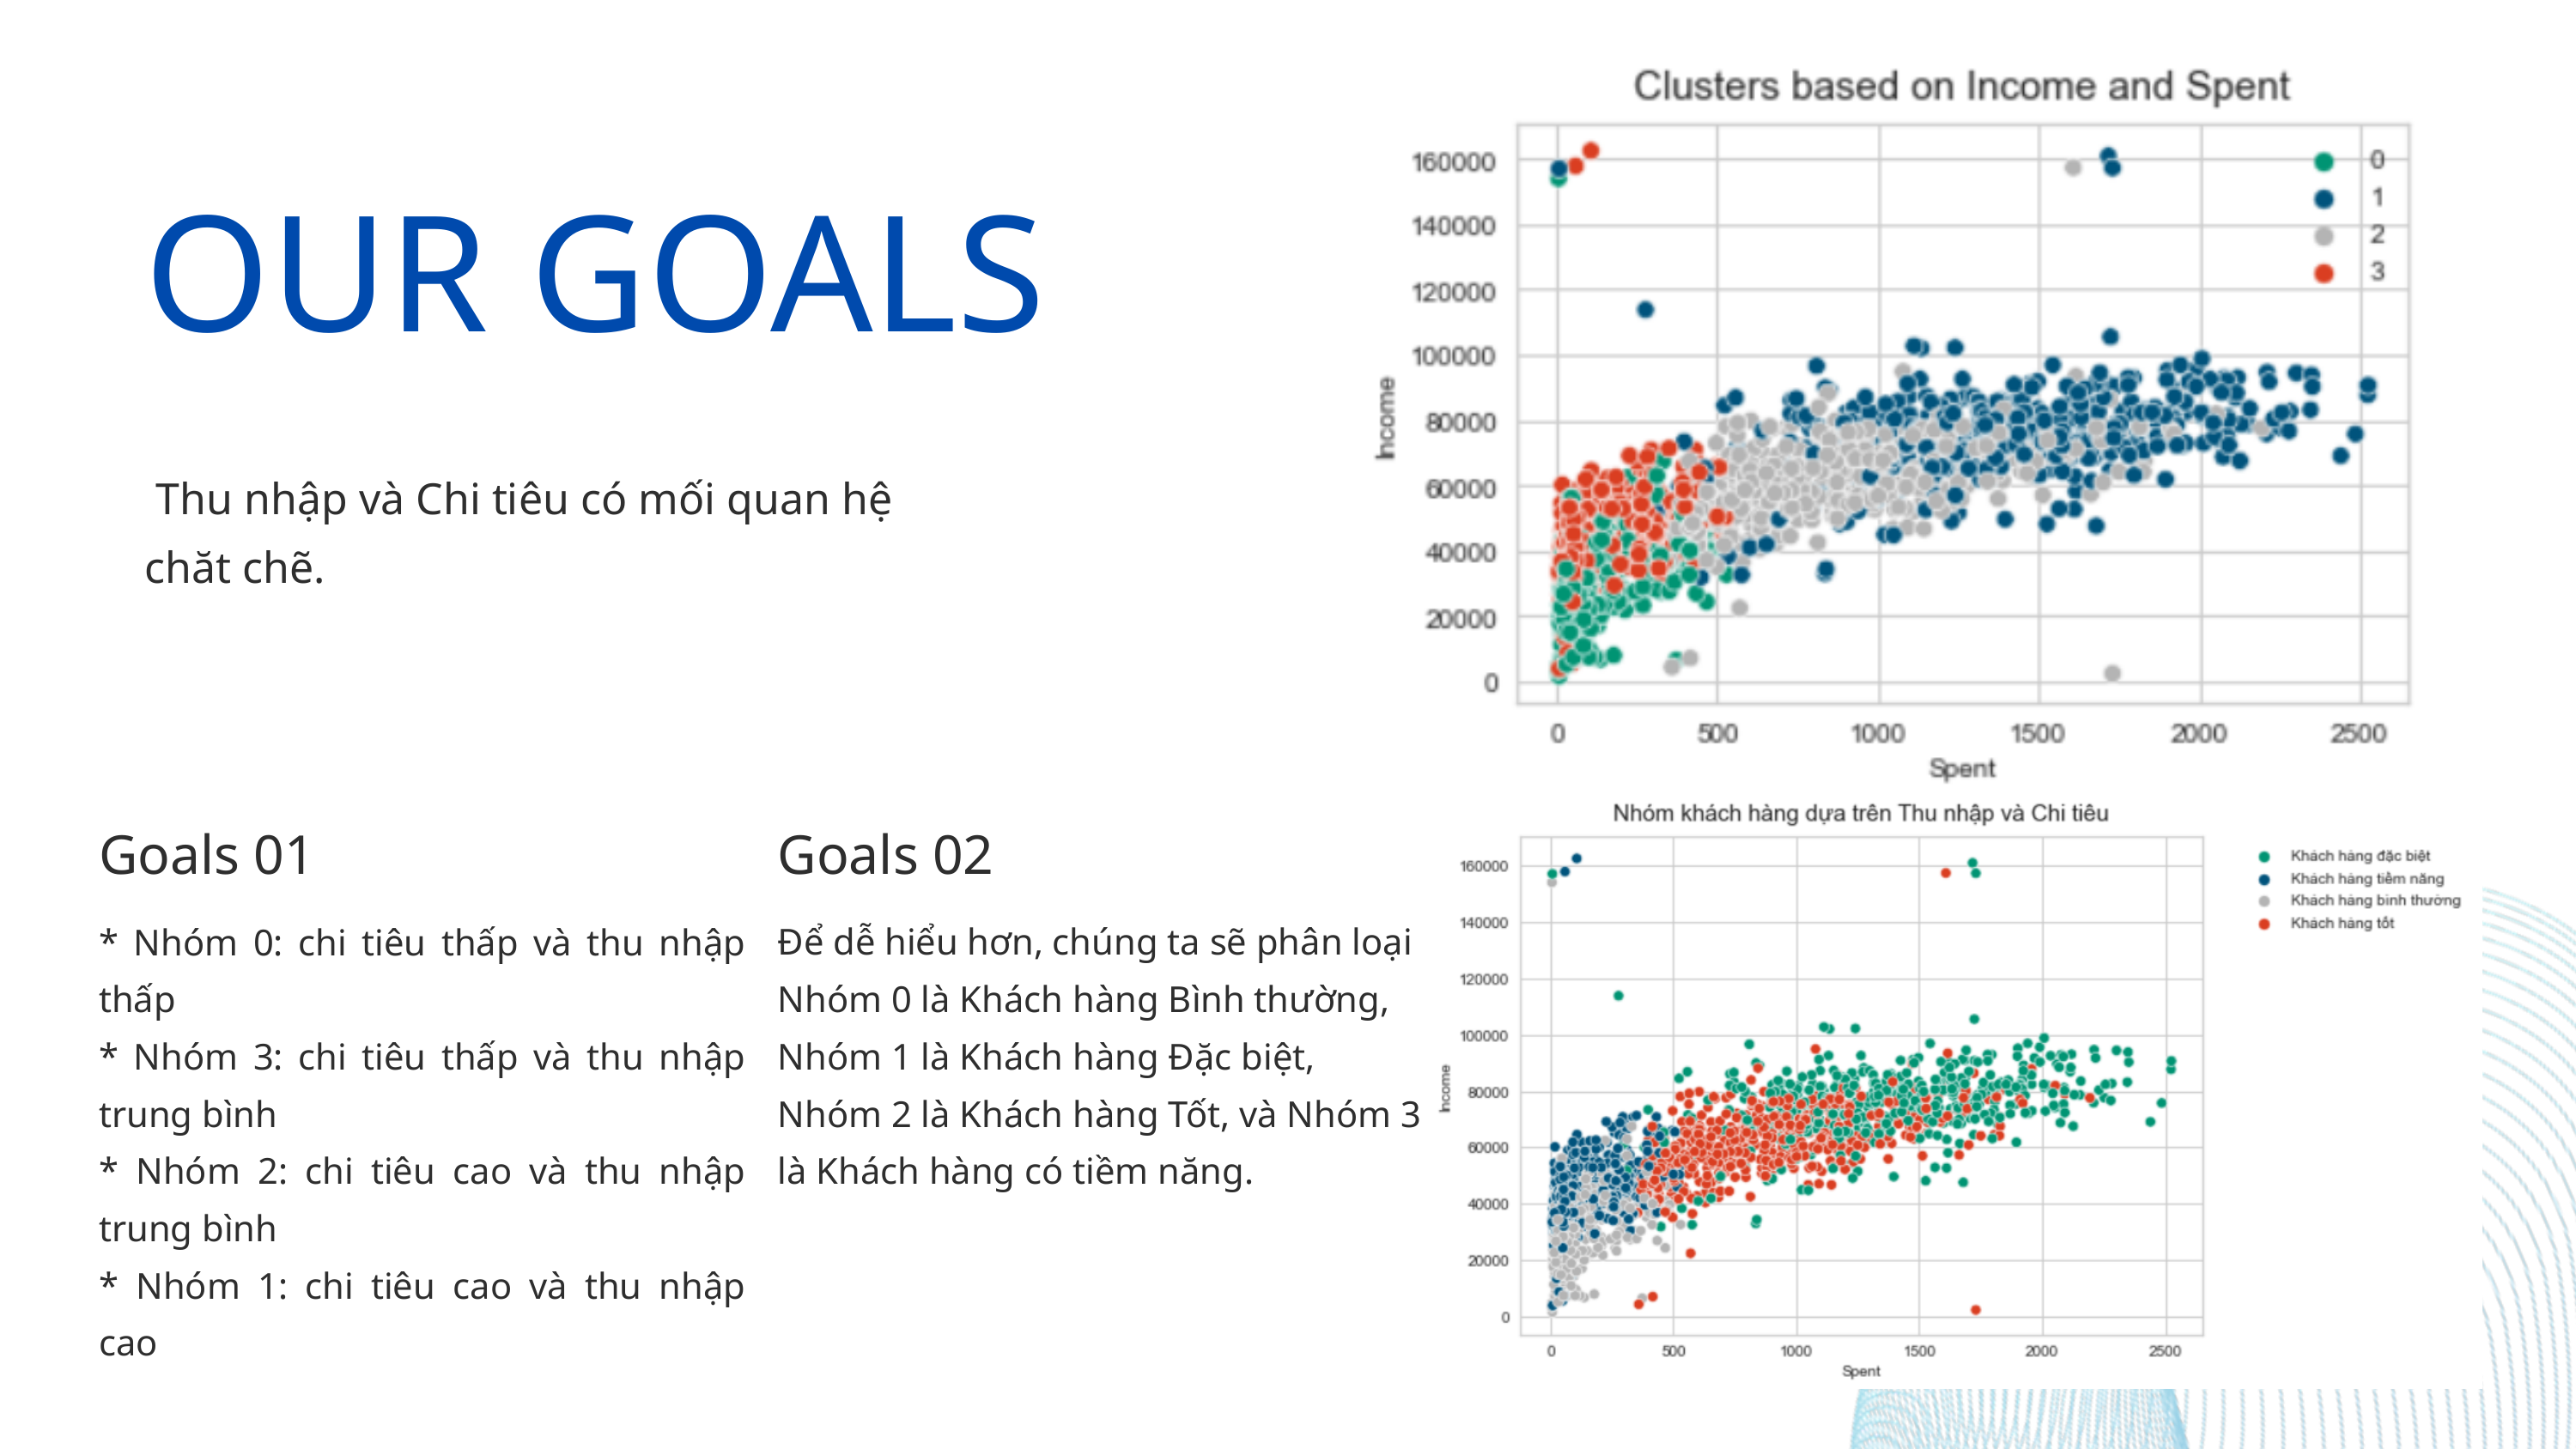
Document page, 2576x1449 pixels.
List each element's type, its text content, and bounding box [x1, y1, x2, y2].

text_box Thu nhập và Chi tiêu có mối quan hệ chăt chẽ. [144, 454, 991, 592]
text_box * Nhóm 0: chi tiêu thấp và thu nhập thấp * Nhóm 3: chi tiêu thấp và thu nhập trung bình * Nhóm 2: chi tiêu cao và thu nhập trung bình * Nhóm 1: chi tiêu cao và thu nhập cao [99, 905, 746, 1421]
text_box OUR GOALS [144, 203, 1216, 365]
text_box Để dễ hiểu hơn, chúng ta sẽ phân loại Nhóm 0 là Khách hàng Bình thường, Nhóm 1 là Khách hàng Đặc biệt, Nhóm 2 là Khách hàng Tốt, và Nhóm 3 là Khách hàng có tiềm năng. [777, 905, 1405, 1249]
text_box Goals 02 [777, 809, 1229, 885]
picture [1349, 57, 2576, 1449]
text_box Goals 01 [99, 809, 550, 885]
